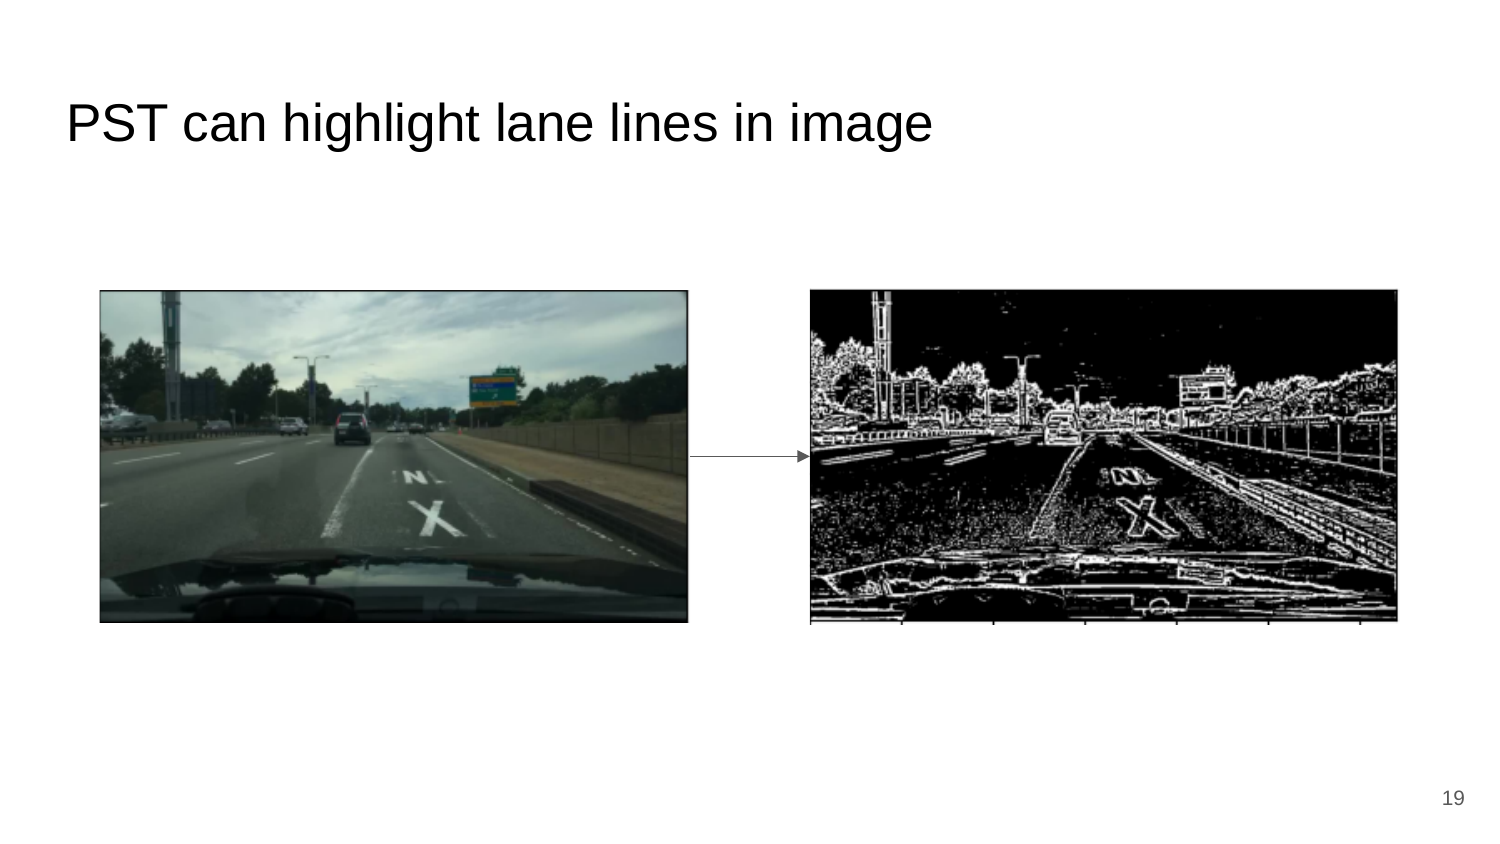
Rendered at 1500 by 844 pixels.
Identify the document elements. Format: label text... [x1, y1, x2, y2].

title PST can highlight lane lines in image [51, 72, 1449, 167]
slide_number ‹#› [1389, 764, 1480, 830]
picture [809, 287, 1401, 626]
picture [99, 289, 691, 623]
